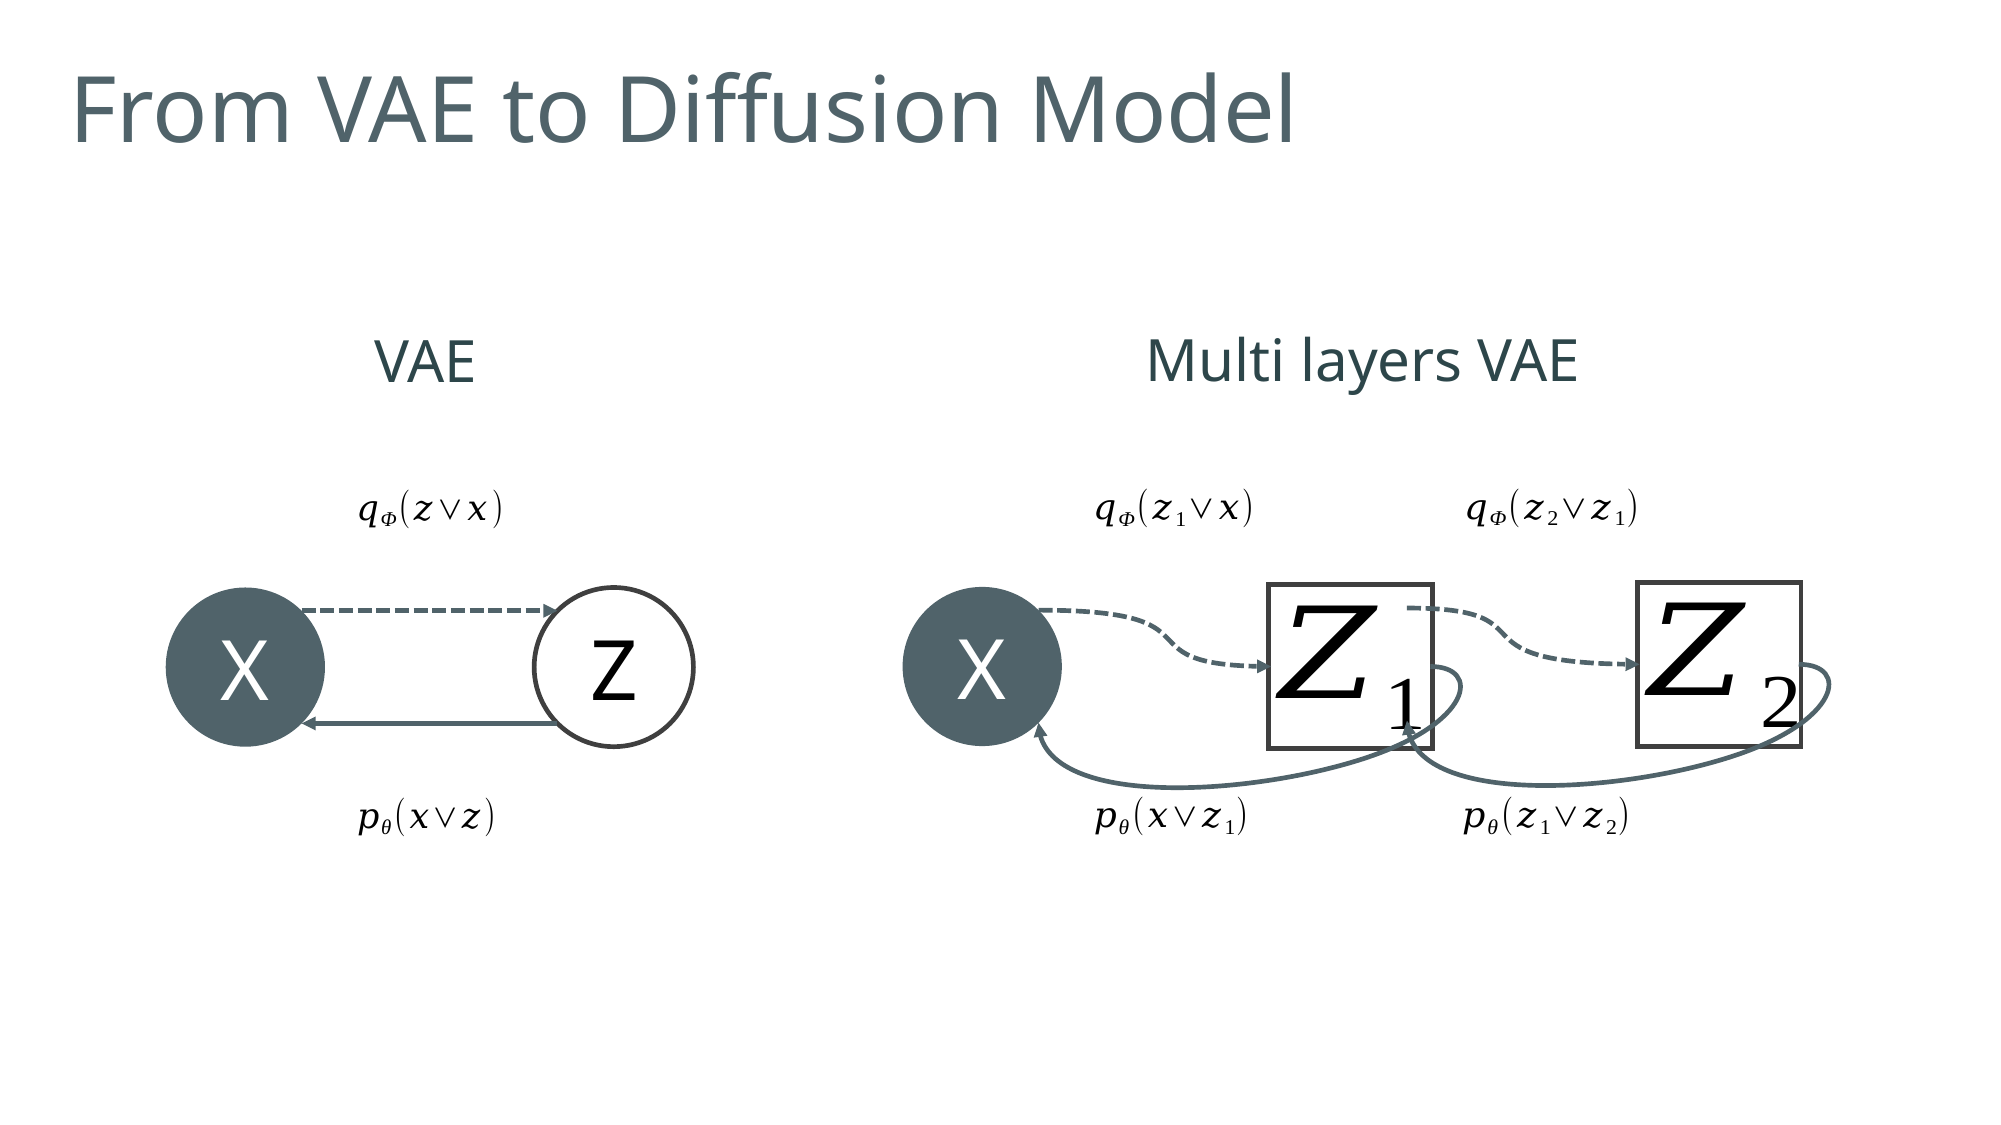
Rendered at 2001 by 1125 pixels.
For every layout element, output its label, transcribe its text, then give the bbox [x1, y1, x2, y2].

text_box Multi layers VAE [1145, 323, 1679, 394]
text_box X [164, 586, 327, 748]
text_box VAE [374, 323, 908, 394]
text_box Z [533, 586, 695, 748]
text_box From VAE to Diffusion Model [69, 51, 1552, 272]
text_box X [901, 585, 1063, 748]
